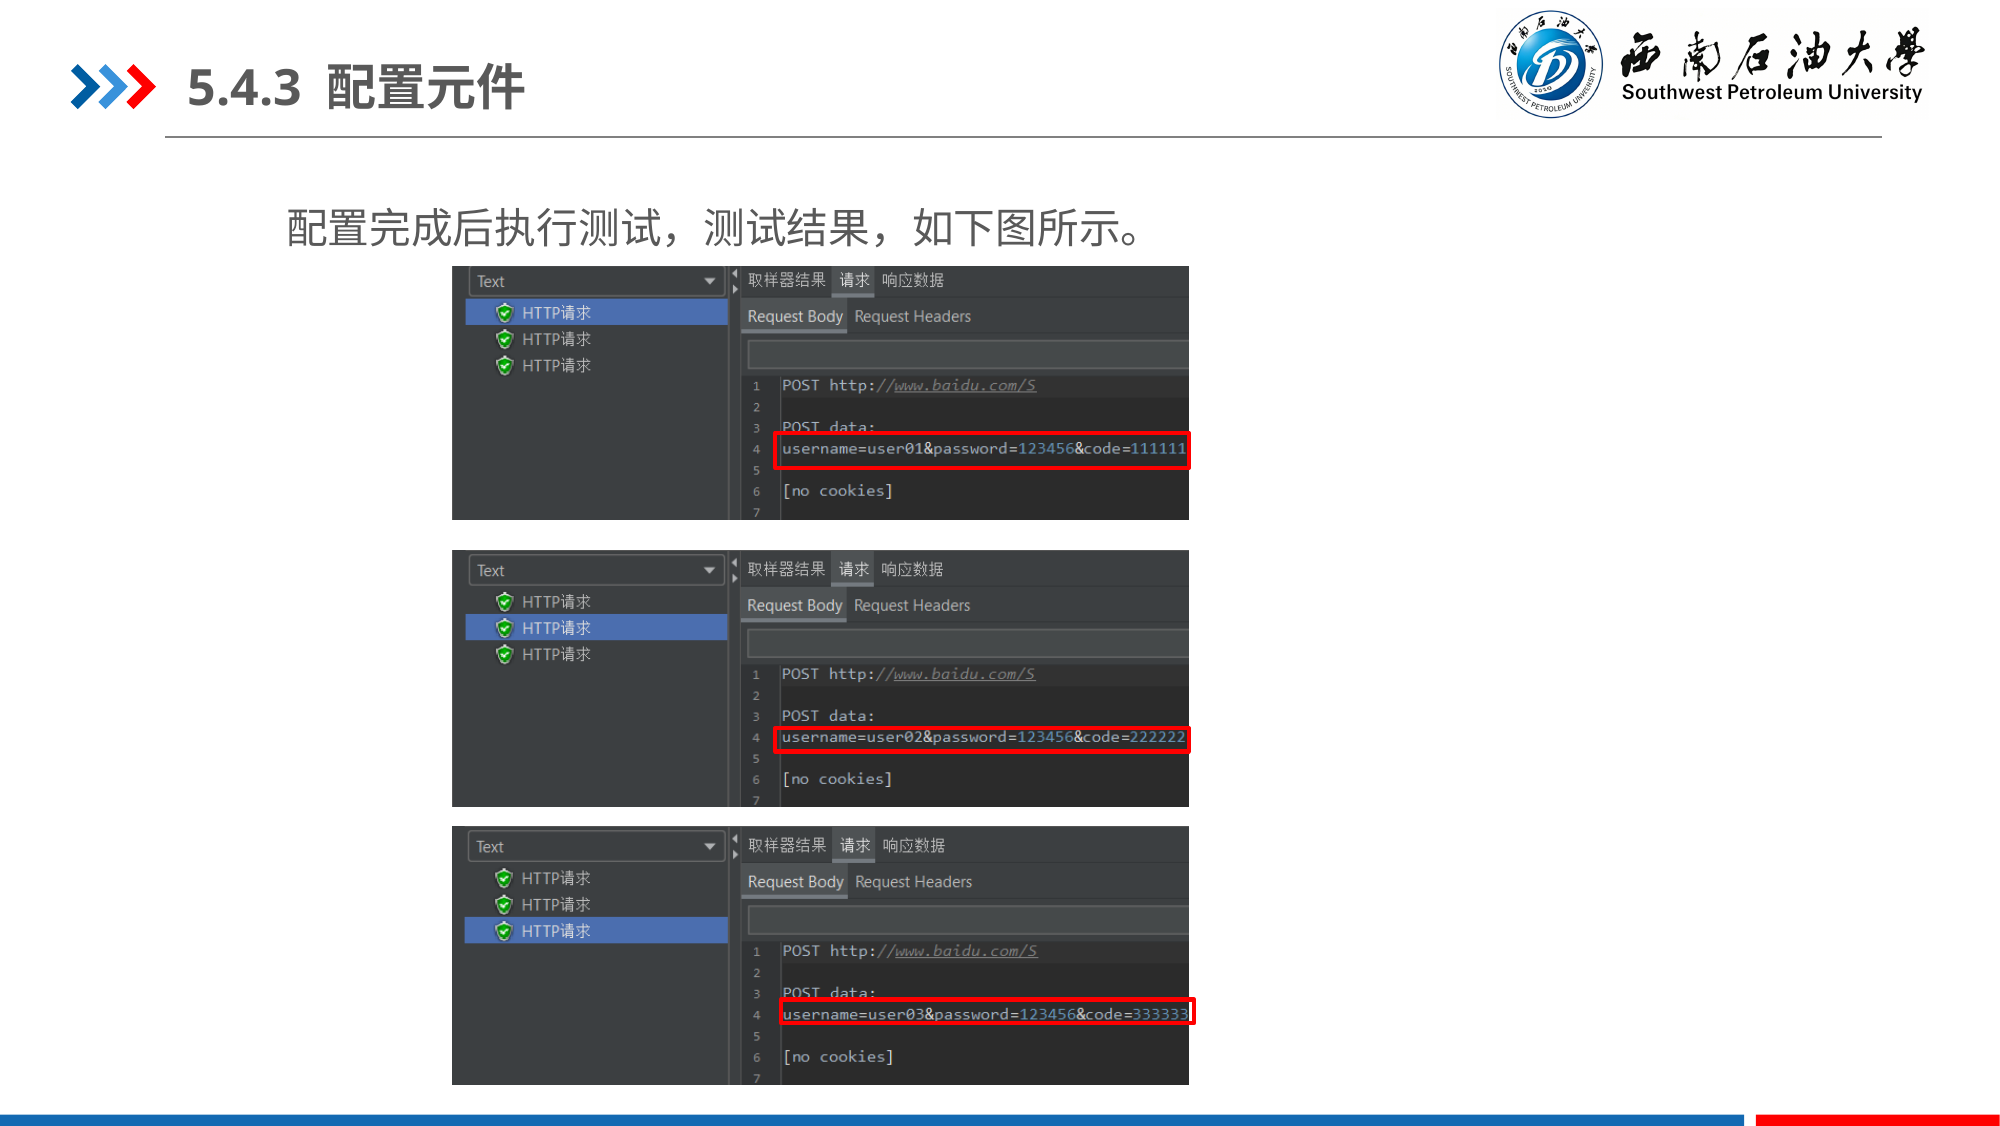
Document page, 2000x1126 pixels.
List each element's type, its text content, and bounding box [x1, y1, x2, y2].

picture [451, 826, 1190, 1085]
picture [451, 266, 1190, 520]
picture [451, 550, 1190, 807]
picture [1496, 8, 1929, 120]
text_box 5.4.3 配置元件 [187, 43, 1579, 127]
text_box 配置完成后执行测试，测试结果，如下图所示。 [196, 169, 1712, 259]
